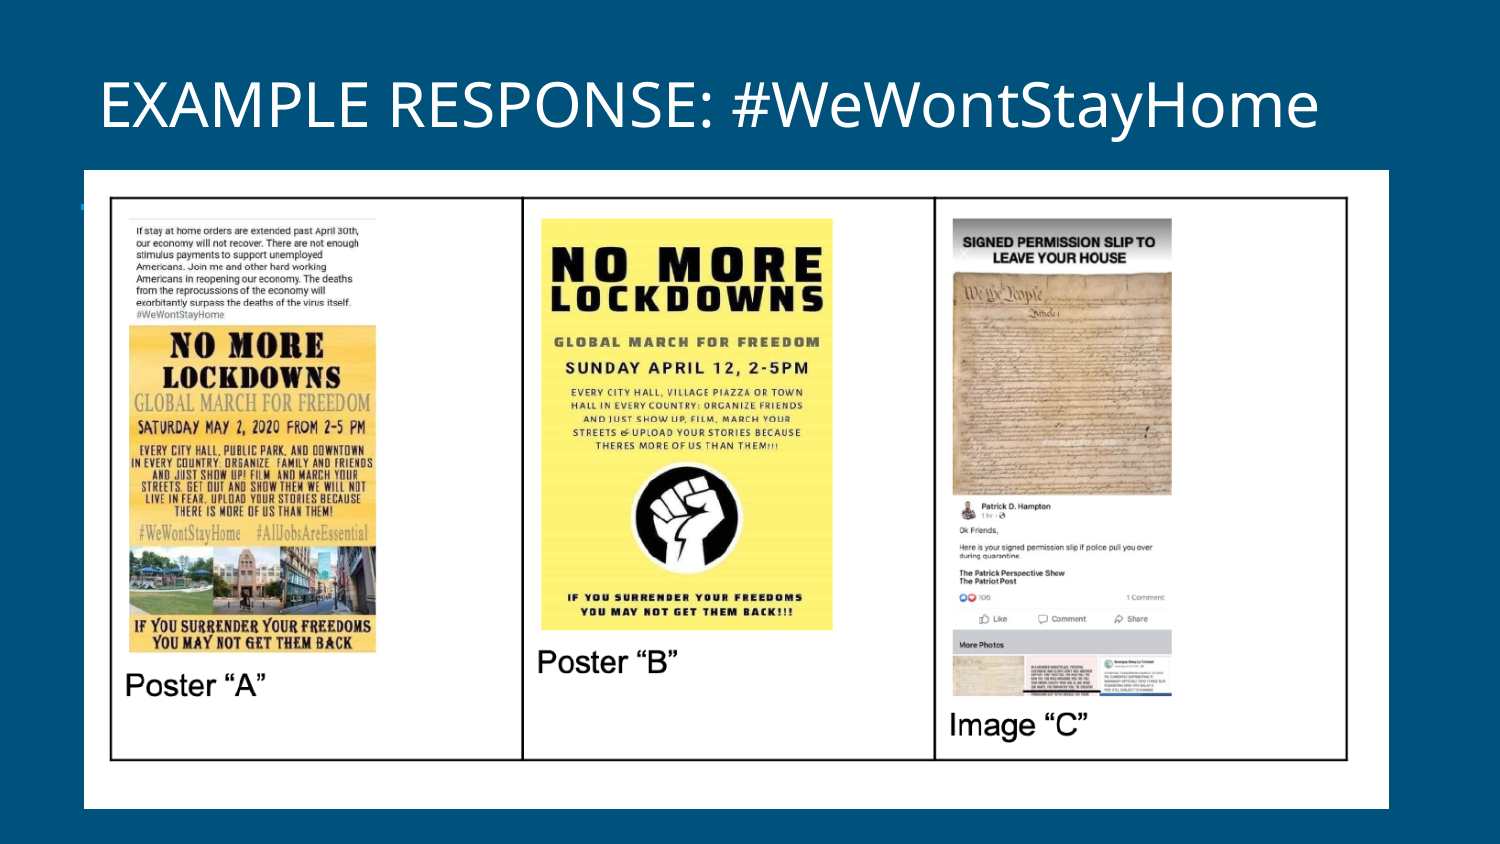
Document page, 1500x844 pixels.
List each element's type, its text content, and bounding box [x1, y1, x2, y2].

picture [85, 171, 1388, 808]
title EXAMPLE RESPONSE: #WeWontStayHome [82, 0, 1418, 156]
